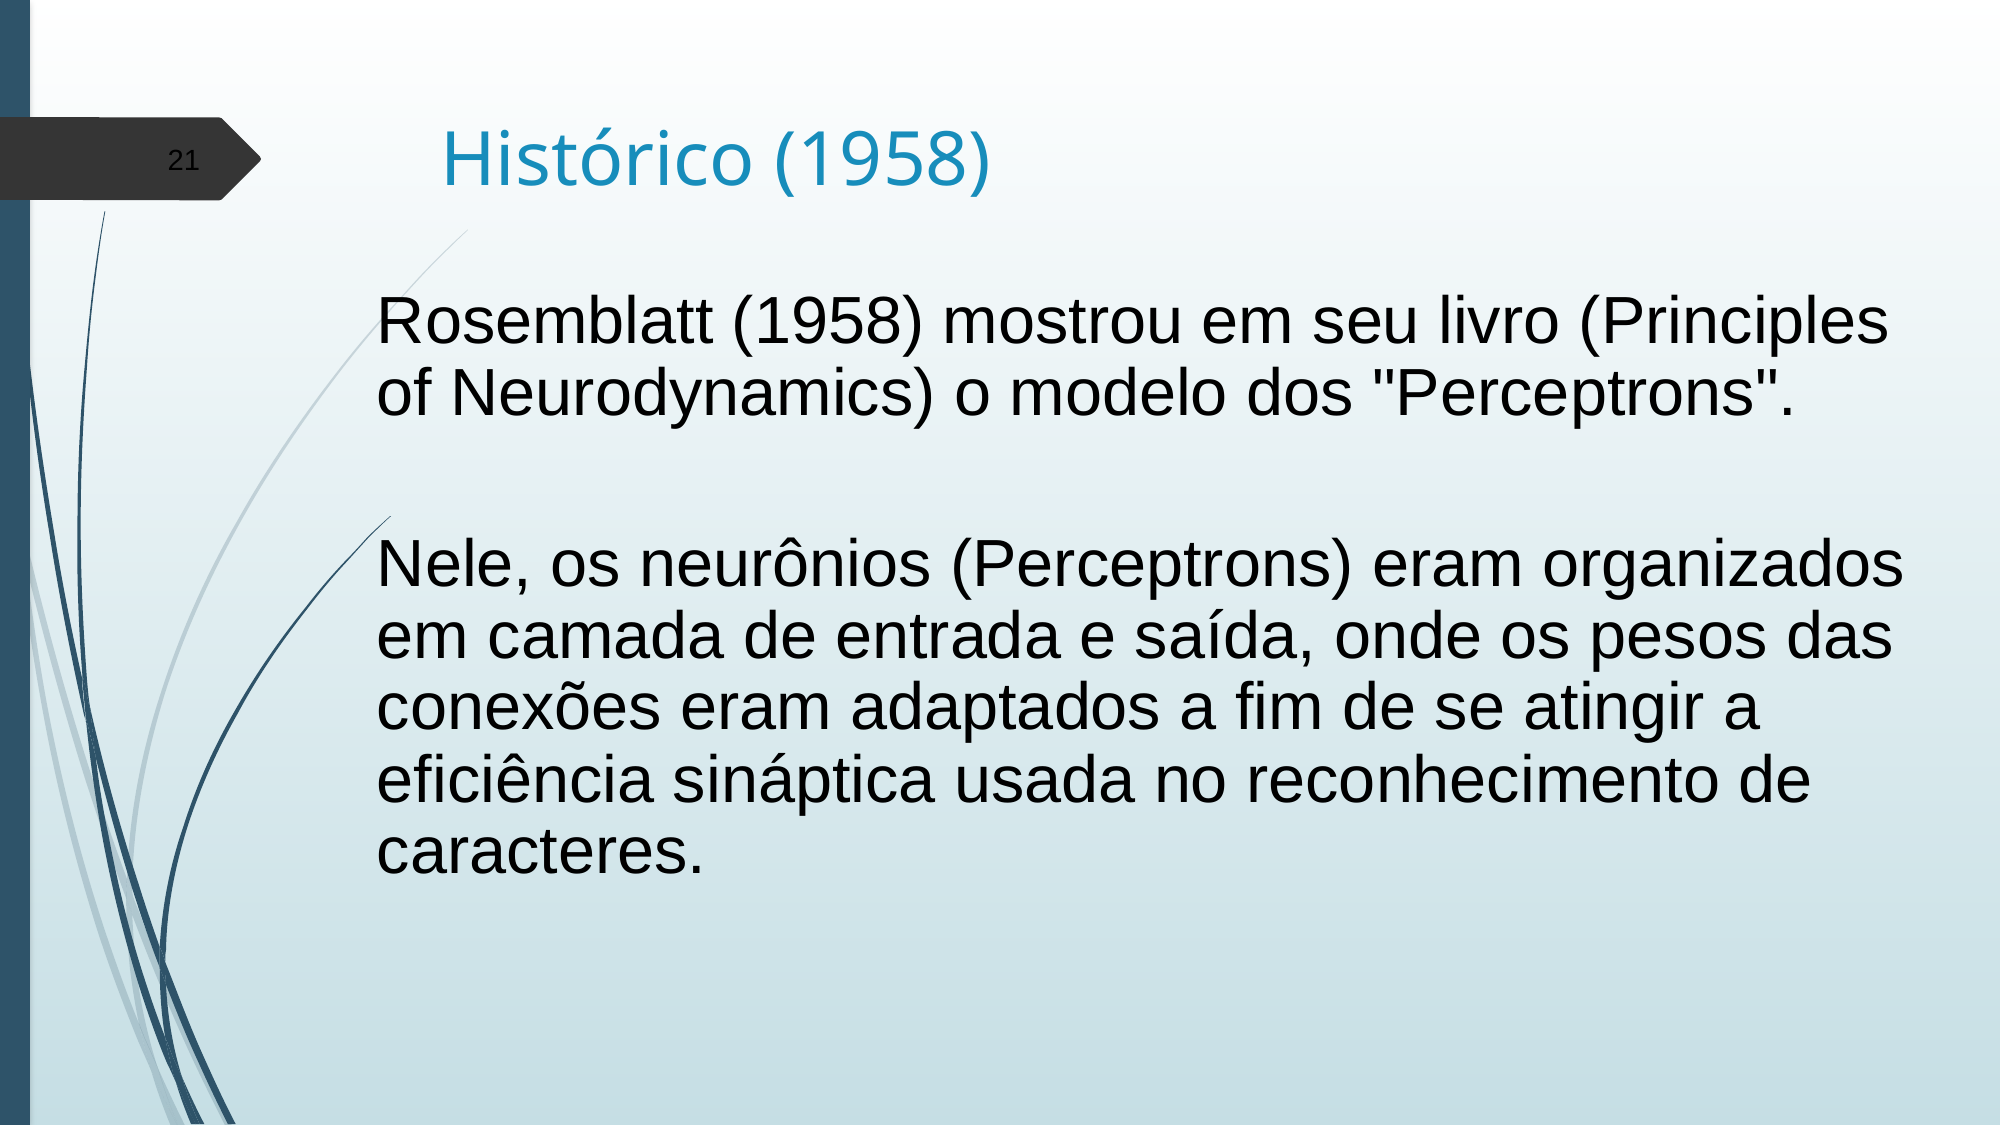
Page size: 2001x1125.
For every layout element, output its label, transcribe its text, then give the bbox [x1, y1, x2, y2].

text_box Rosemblatt (1958) mostrou em seu livro (Principles of Neurodynamics) o modelo dos "Perceptrons". Nele, os neurônios (Perceptrons) eram organizados em camada de entrada e saída, onde os pesos das conexões eram adaptados a fim de se atingir a eficiência sináptica usada no reconhecimento de caracteres. [362, 278, 1945, 896]
slide_number 21 [87, 129, 216, 190]
title Histórico (1958) [425, 102, 1888, 313]
